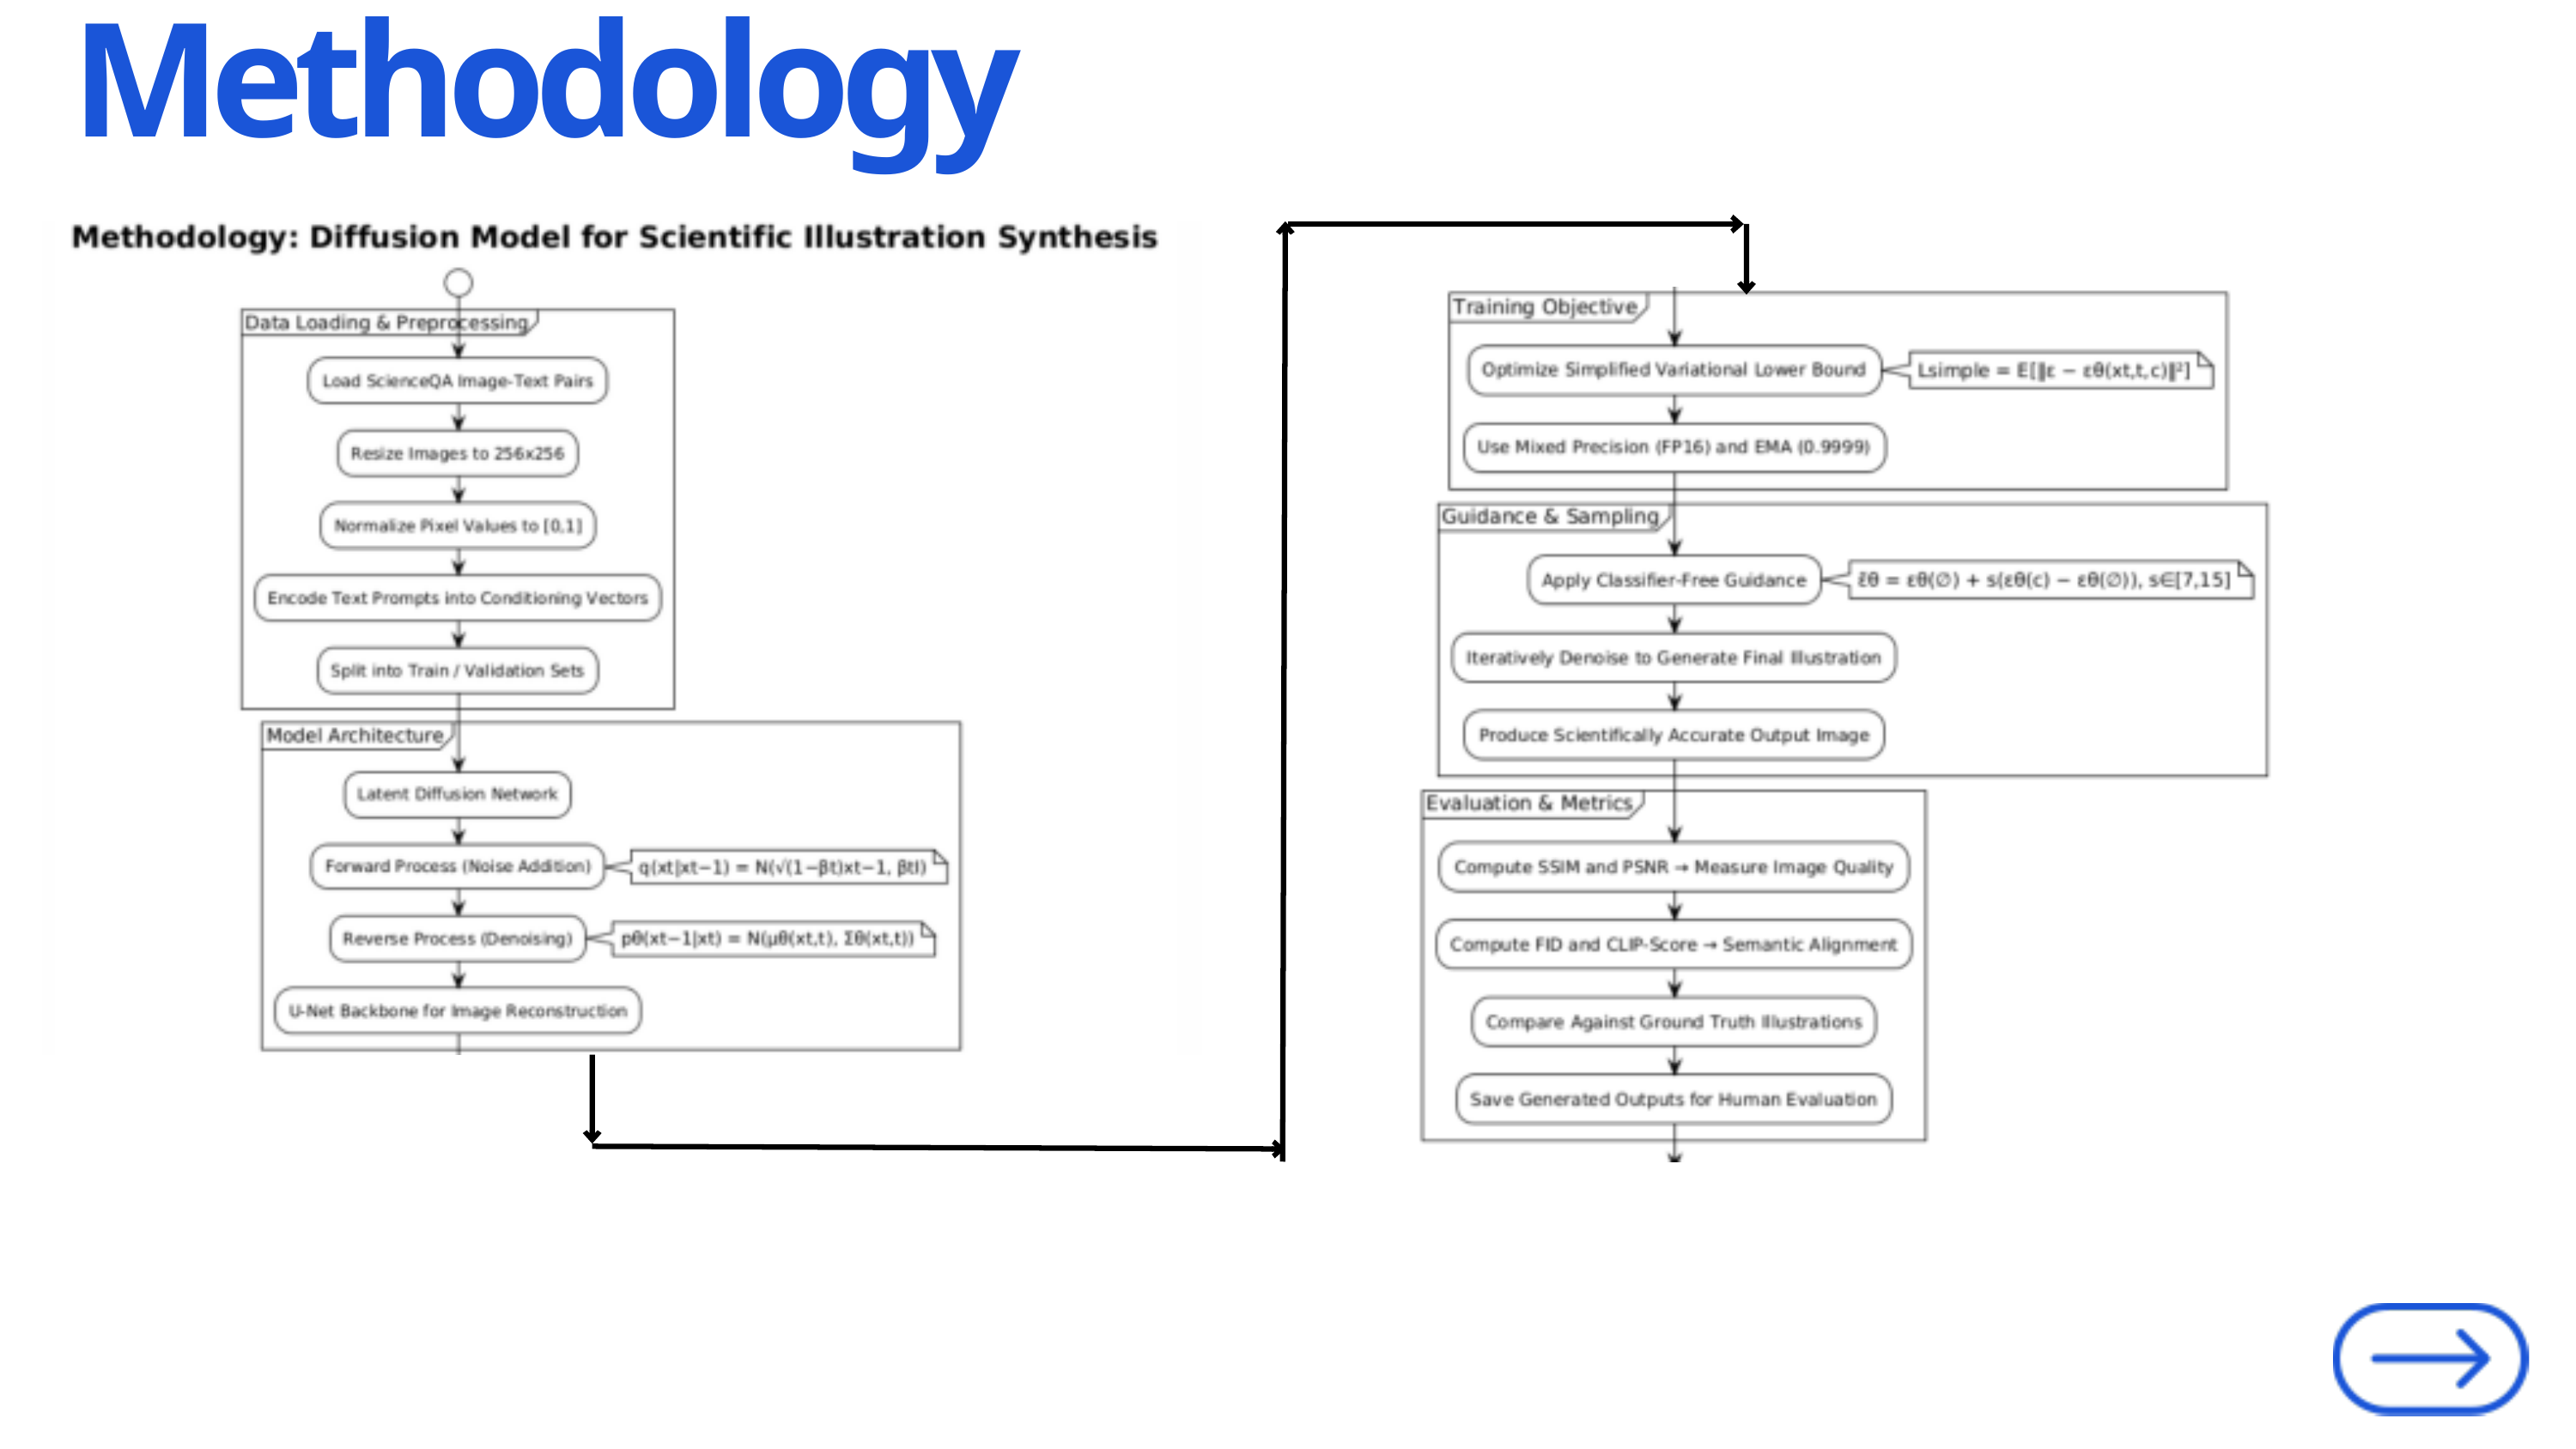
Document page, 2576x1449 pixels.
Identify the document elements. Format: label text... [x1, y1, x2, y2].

text_box Methodology [71, 12, 1119, 169]
text_box [1740, 223, 1753, 295]
text_box [1403, 287, 2375, 1162]
text_box [1287, 217, 1744, 231]
text_box [2333, 1303, 2530, 1416]
text_box [42, 221, 1202, 1055]
